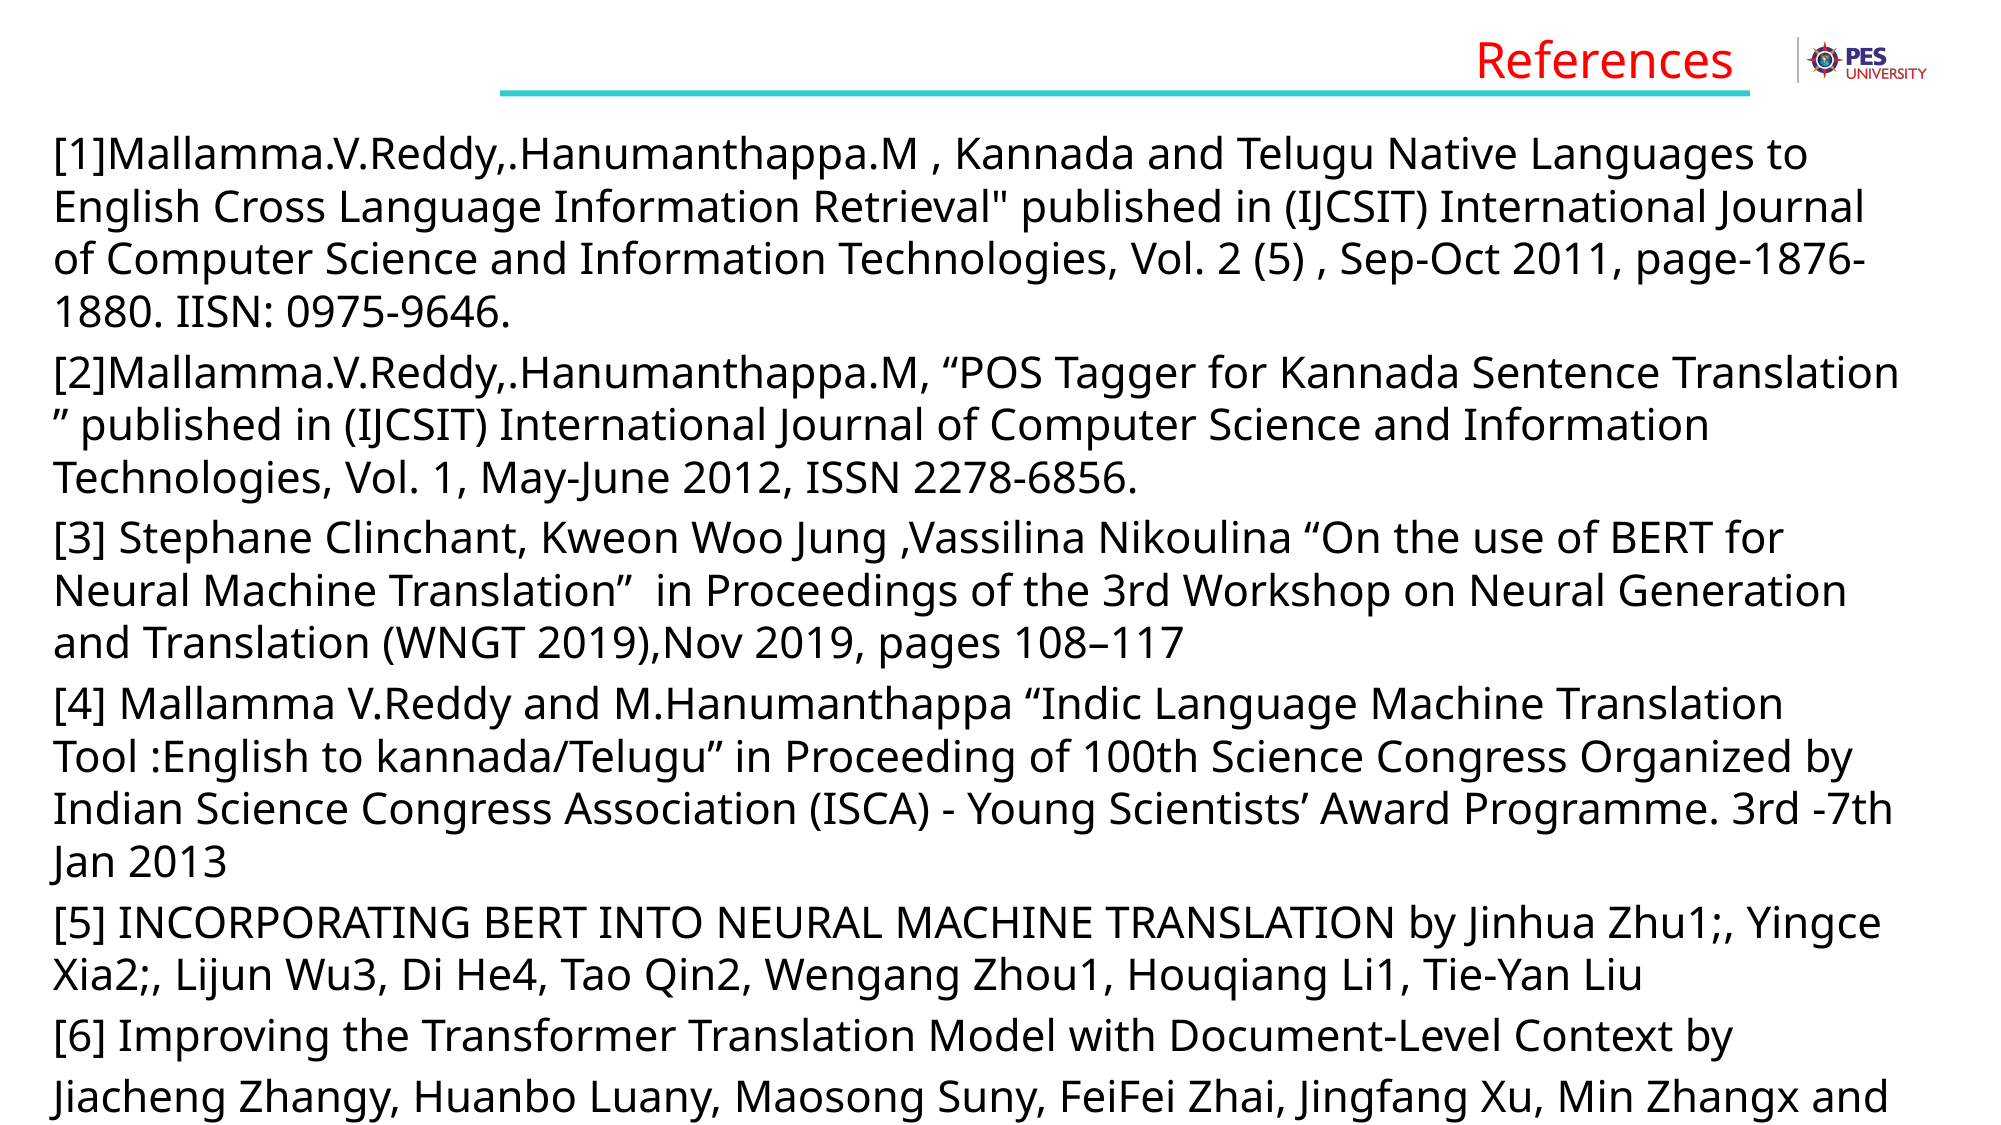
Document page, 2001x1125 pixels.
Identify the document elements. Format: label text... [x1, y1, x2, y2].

text_box [1]Mallamma.V.Reddy,.Hanumanthappa.M , Kannada and Telugu Native Languages to English Cross Language Information Retrieval" published in (IJCSIT) International Journal of Computer Science and Information Technologies, Vol. 2 (5) , Sep-Oct 2011, page-1876-1880. IISN: 0975-9646. [2]Mallamma.V.Reddy,.Hanumanthappa.M, “POS Tagger for Kannada Sentence Translation ” published in (IJCSIT) International Journal of Computer Science and Information Technologies, Vol. 1, May-June 2012, ISSN 2278-6856. [3] Stephane Clinchant, Kweon Woo Jung ,Vassilina Nikoulina “On the use of BERT for Neural Machine Translation” in Proceedings of the 3rd Workshop on Neural Generation and Translation (WNGT 2019),Nov 2019, pages 108–117 [4] Mallamma V.Reddy and M.Hanumanthappa “Indic Language Machine Translation Tool :English to kannada/Telugu” in Proceeding of 100th Science Congress Organized by Indian Science Congress Association (ISCA) - Young Scientists’ Award Programme. 3rd -7th Jan 2013 [5] INCORPORATING BERT INTO NEURAL MACHINE TRANSLATION by Jinhua Zhu1;, Yingce Xia2;, Lijun Wu3, Di He4, Tao Qin2, Wengang Zhou1, Houqiang Li1, Tie-Yan Liu [6] Improving the Transformer Translation Model with Document-Level Context by Jiacheng Zhangy, Huanbo Luany, Maosong Suny, FeiFei Zhai, Jingfang Xu, Min Zhangx and Yang Liuyz [37, 118, 1923, 1079]
picture [1806, 41, 1927, 79]
text_box References [474, 20, 1750, 96]
